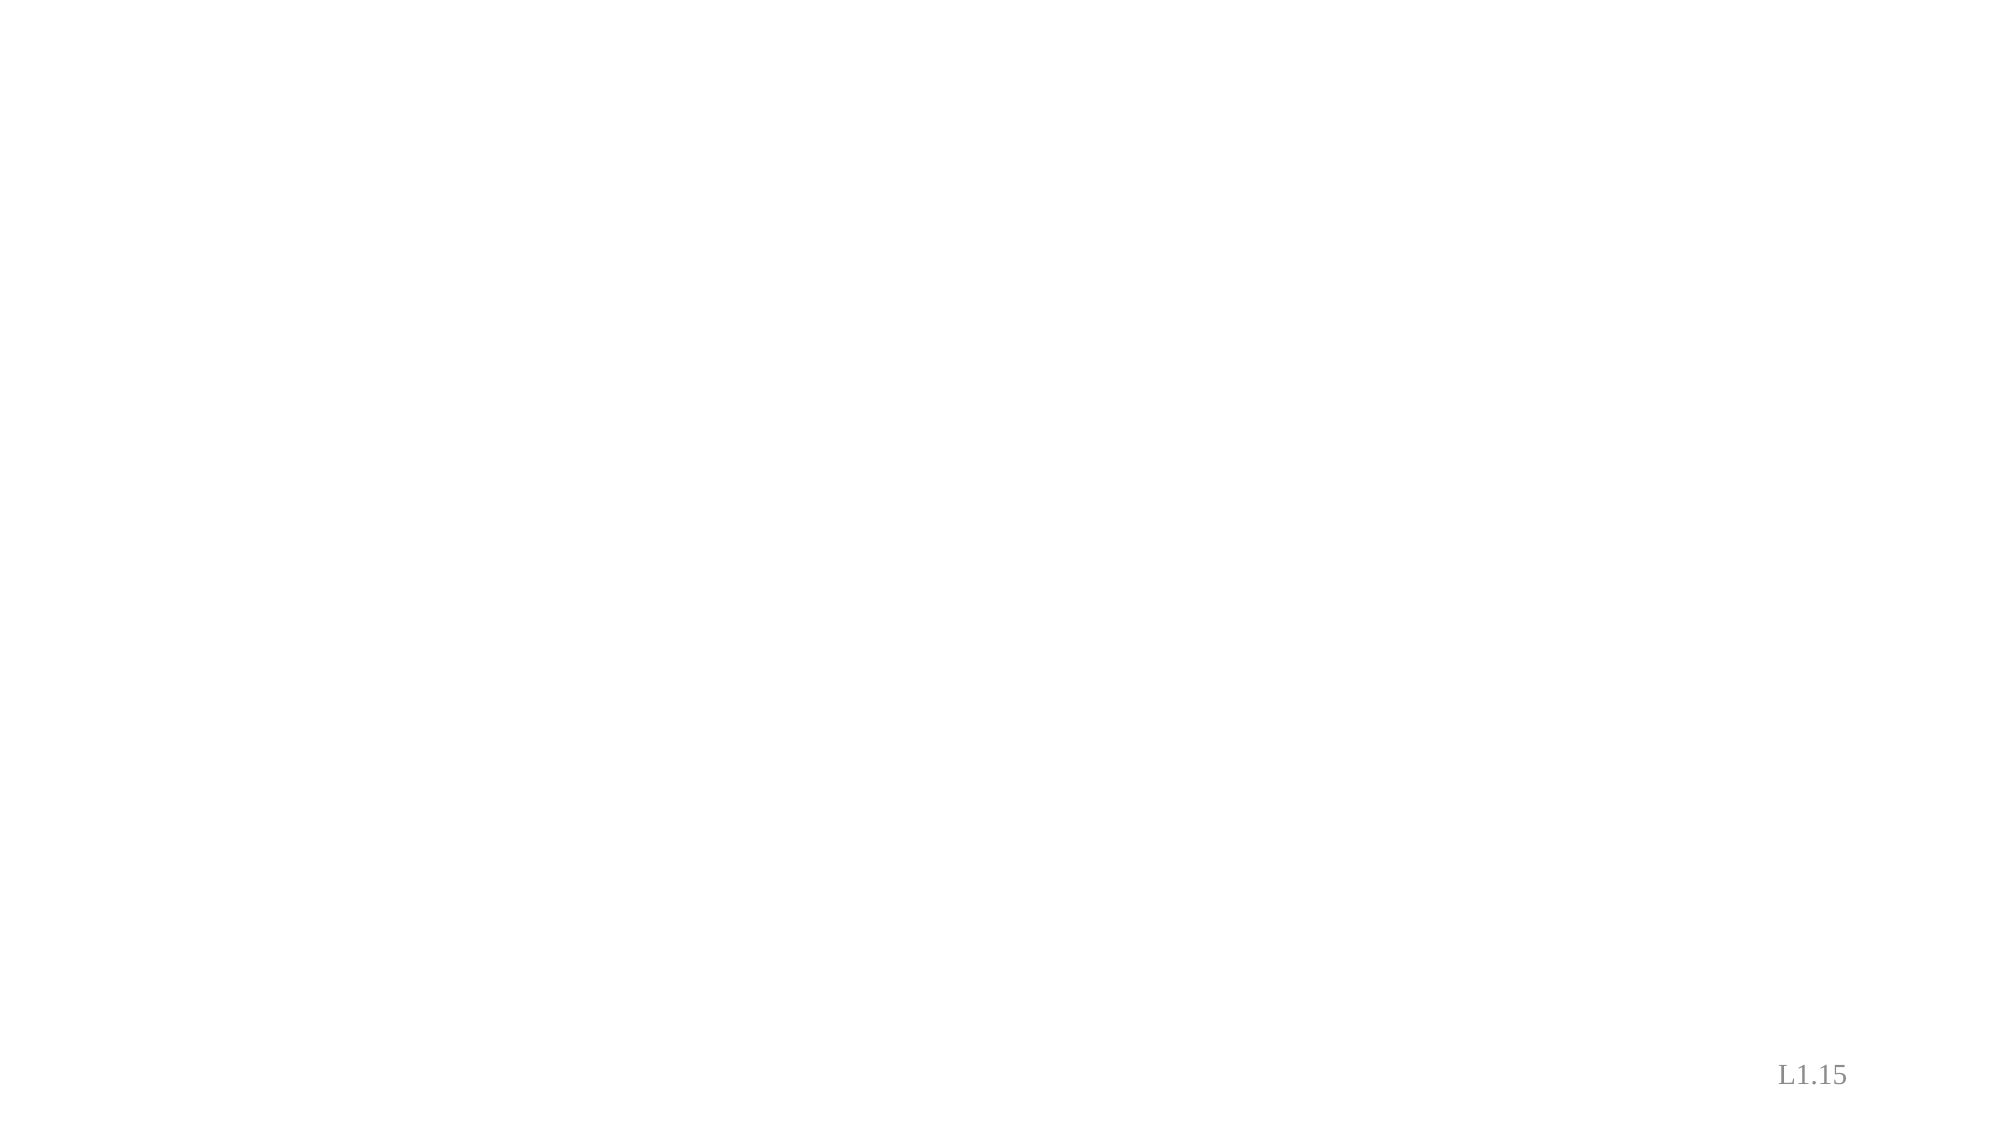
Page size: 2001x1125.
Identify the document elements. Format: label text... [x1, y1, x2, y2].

slide_number L1.15 [1412, 1042, 1863, 1103]
